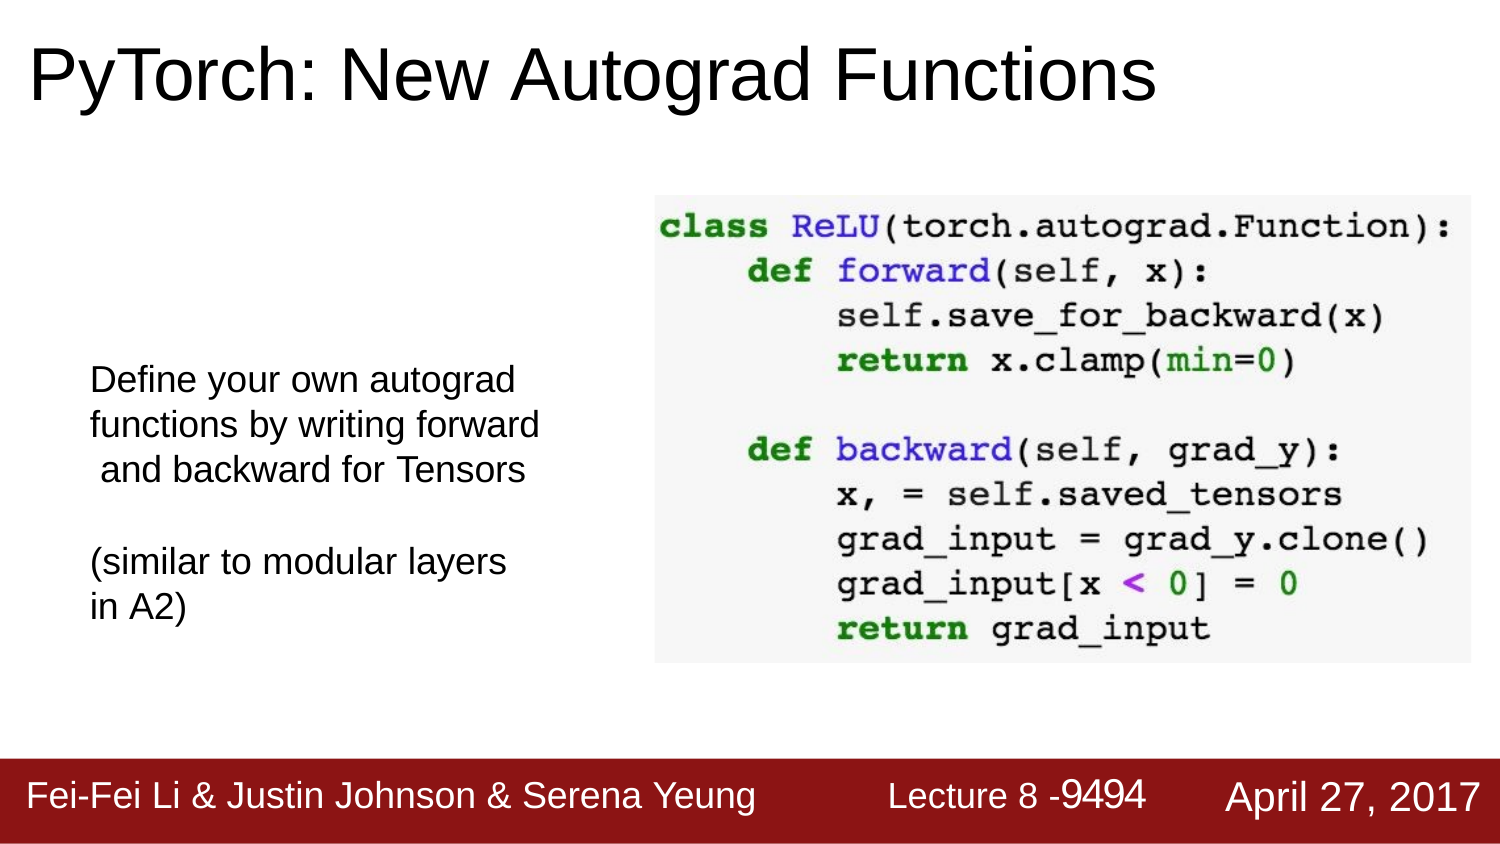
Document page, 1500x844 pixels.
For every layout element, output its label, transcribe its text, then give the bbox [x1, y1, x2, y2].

title PyTorch: New Autograd Functions [26, 23, 1171, 167]
text_box Define your own autograd functions by writing forward and backward for Tensors (similar to modular layers in A2) [87, 352, 619, 628]
footer April 27, 2017 [1223, 771, 1484, 844]
text_box Lecture 8 -9494 [885, 771, 1172, 822]
slide_number Fei-Fei Li & Justin Johnson & Serena Yeung [23, 772, 765, 844]
text_box [654, 195, 1472, 663]
